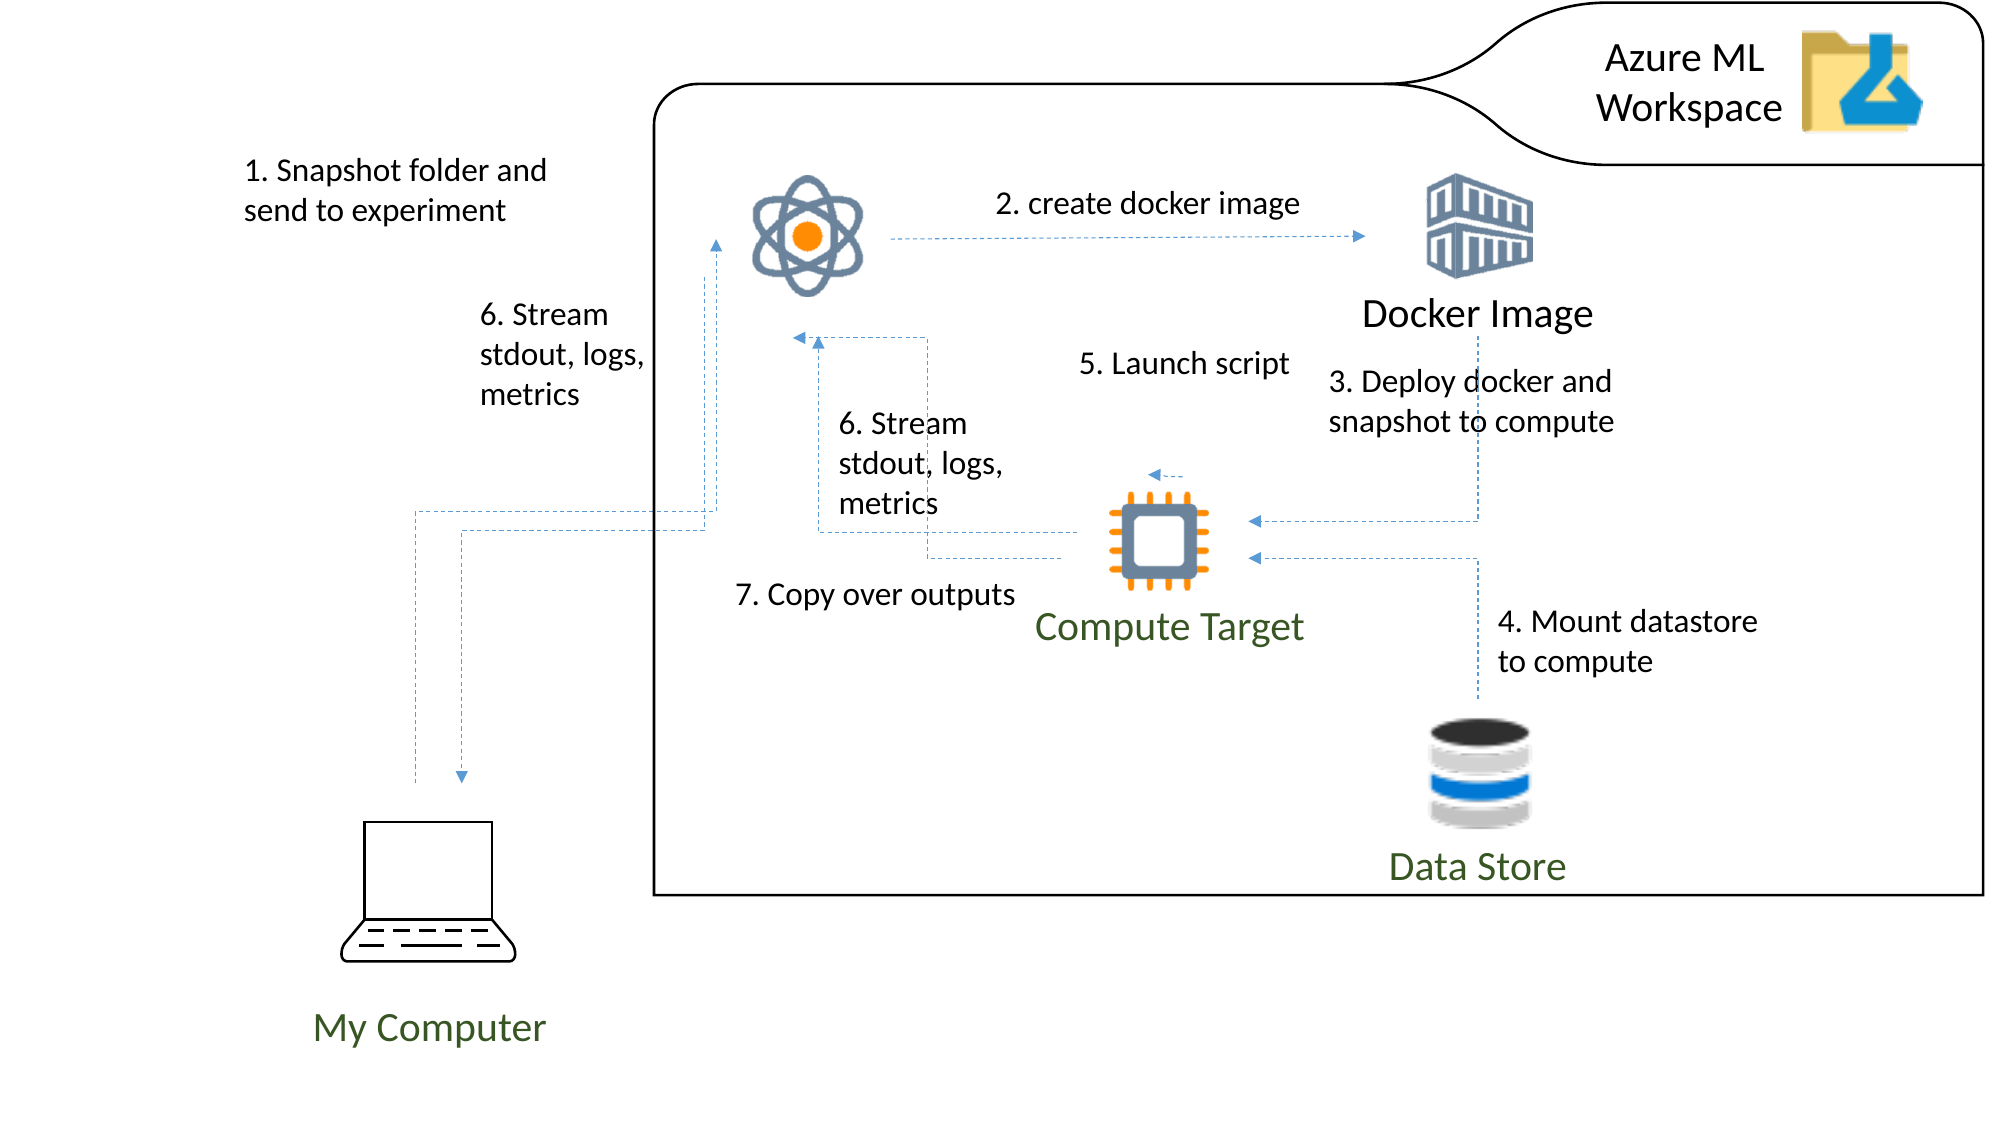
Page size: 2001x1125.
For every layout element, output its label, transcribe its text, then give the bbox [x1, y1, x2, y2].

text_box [1361, 165, 1595, 337]
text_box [818, 336, 1078, 341]
text_box [654, 2, 1984, 896]
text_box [1388, 711, 1568, 890]
picture [746, 175, 873, 297]
text_box My Computer [312, 1000, 548, 1051]
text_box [733, 337, 1062, 613]
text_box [1248, 558, 1788, 699]
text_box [461, 276, 705, 784]
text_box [1594, 20, 1923, 141]
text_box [890, 181, 1361, 240]
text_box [1033, 491, 1307, 650]
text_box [341, 822, 516, 962]
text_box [1248, 336, 1623, 522]
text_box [1062, 341, 1319, 531]
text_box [242, 148, 717, 784]
